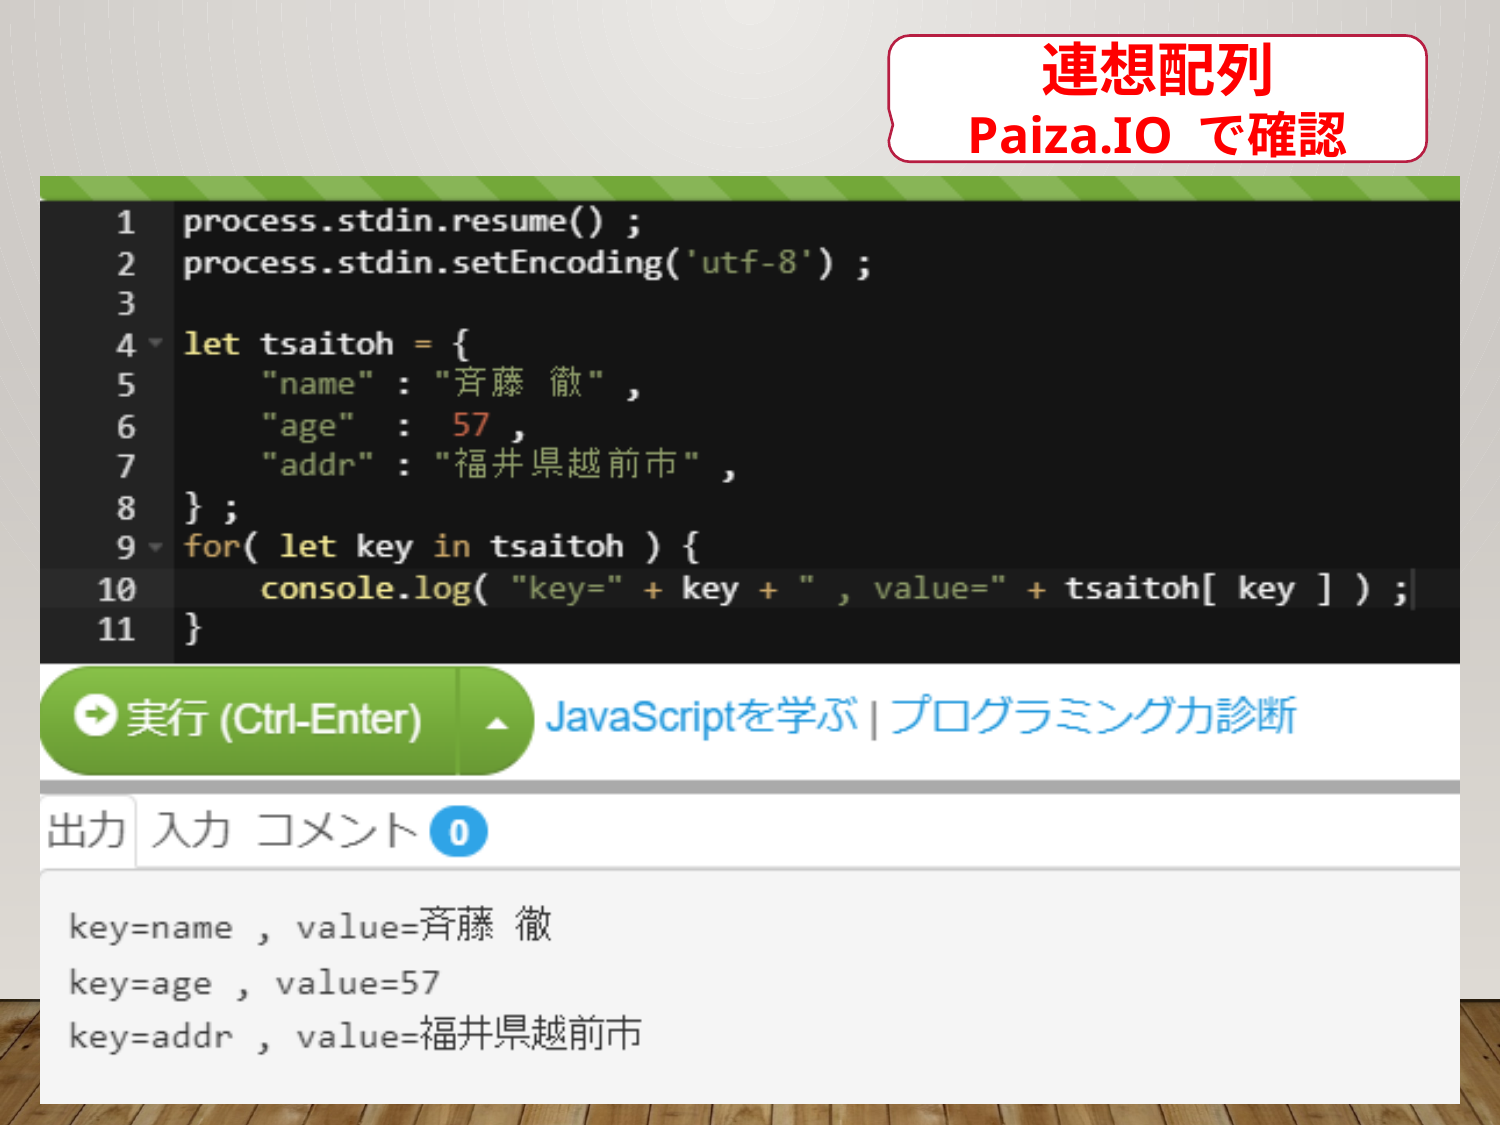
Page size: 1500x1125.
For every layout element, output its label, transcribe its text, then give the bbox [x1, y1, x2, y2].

picture [0, 176, 1500, 1125]
text_box 連想配列 Paiza.IO で確認 [887, 34, 1429, 164]
